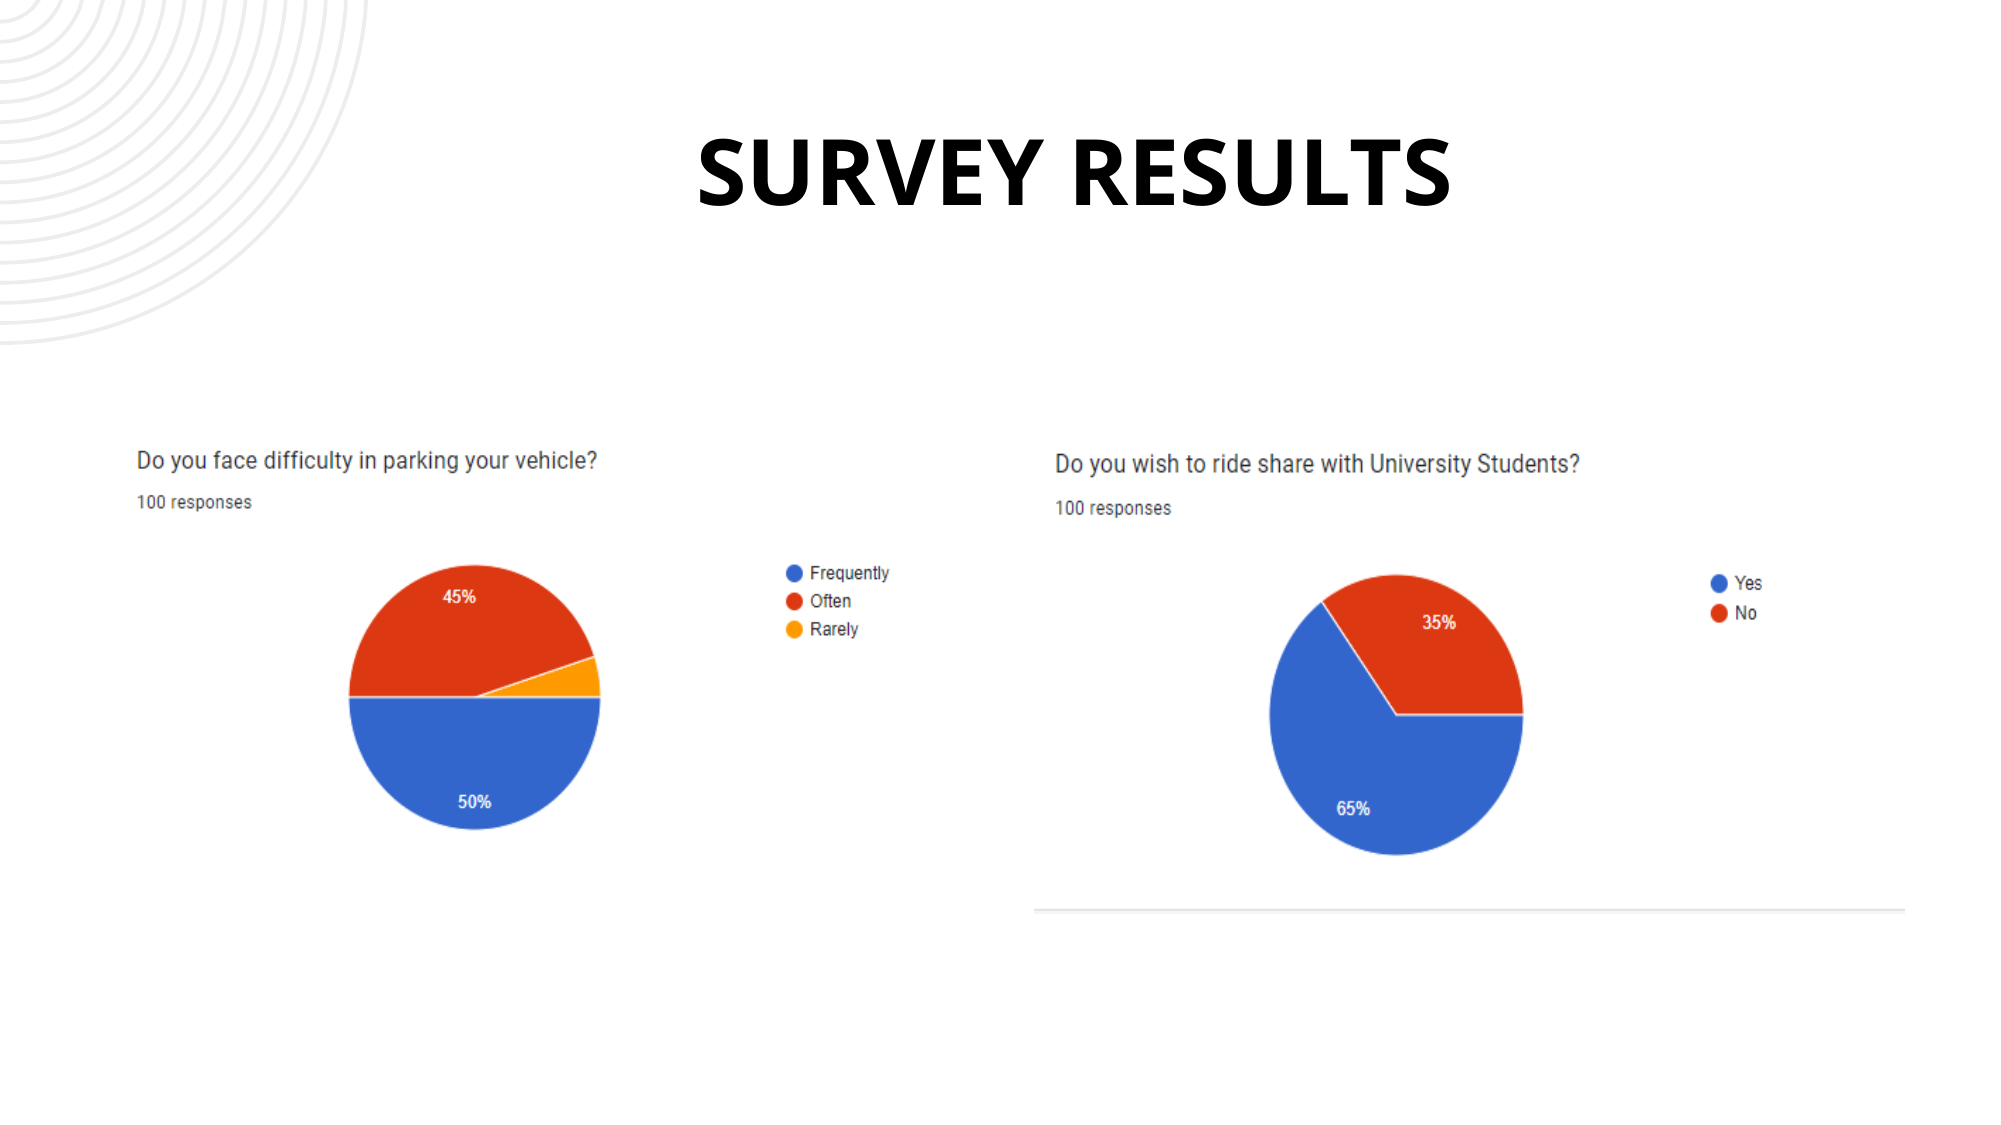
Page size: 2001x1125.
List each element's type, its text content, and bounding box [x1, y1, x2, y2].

picture [1034, 429, 1905, 914]
title SURVEY RESULTS [137, 59, 1863, 278]
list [113, 429, 984, 860]
